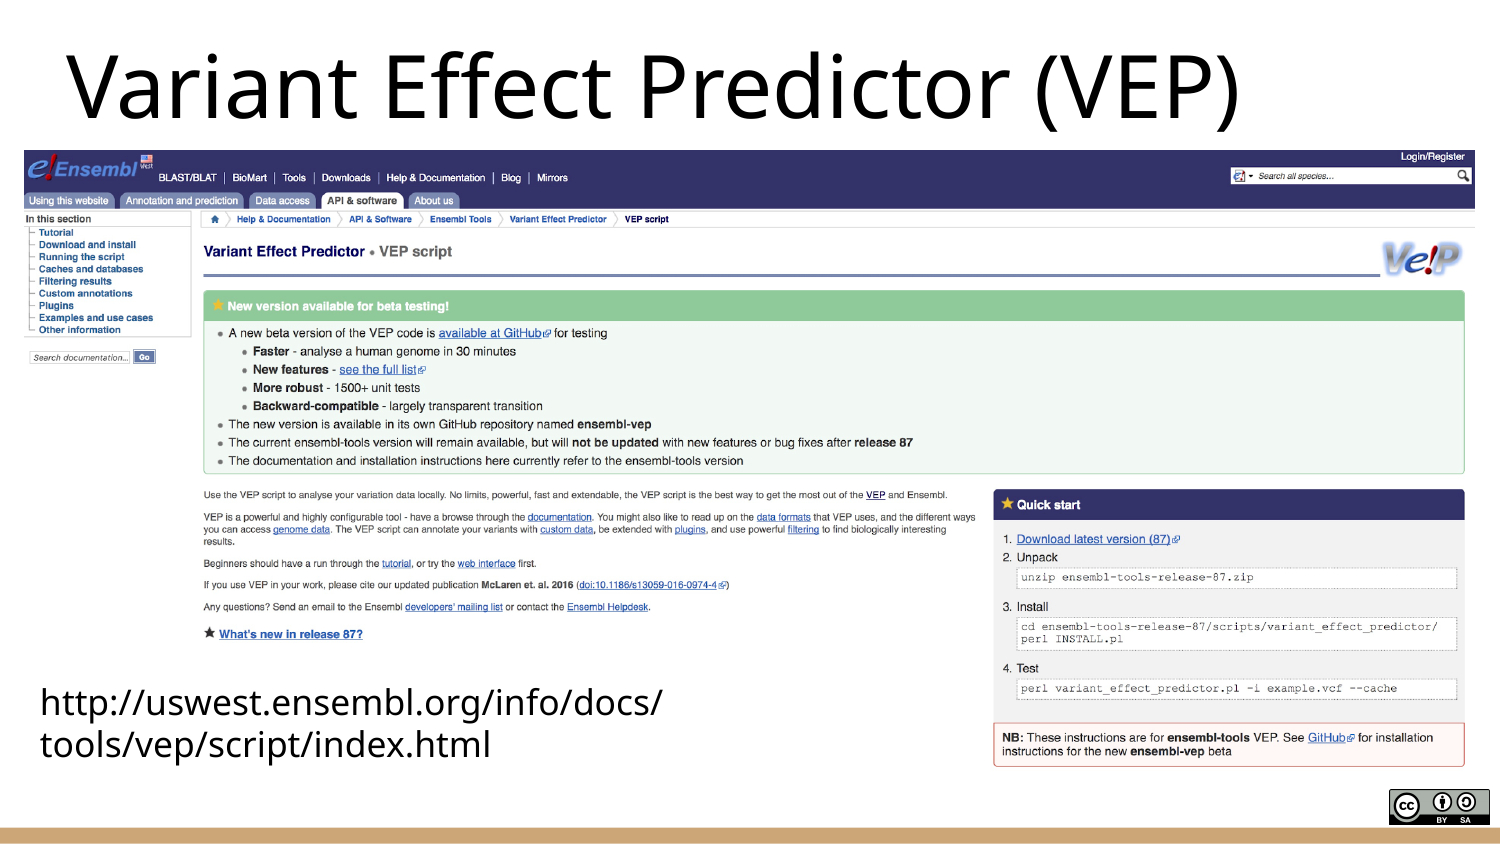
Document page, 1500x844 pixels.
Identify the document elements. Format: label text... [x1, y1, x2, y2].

title Variant Effect Predictor (VEP) [51, 14, 1449, 149]
picture [1389, 789, 1490, 825]
picture [24, 150, 1476, 778]
